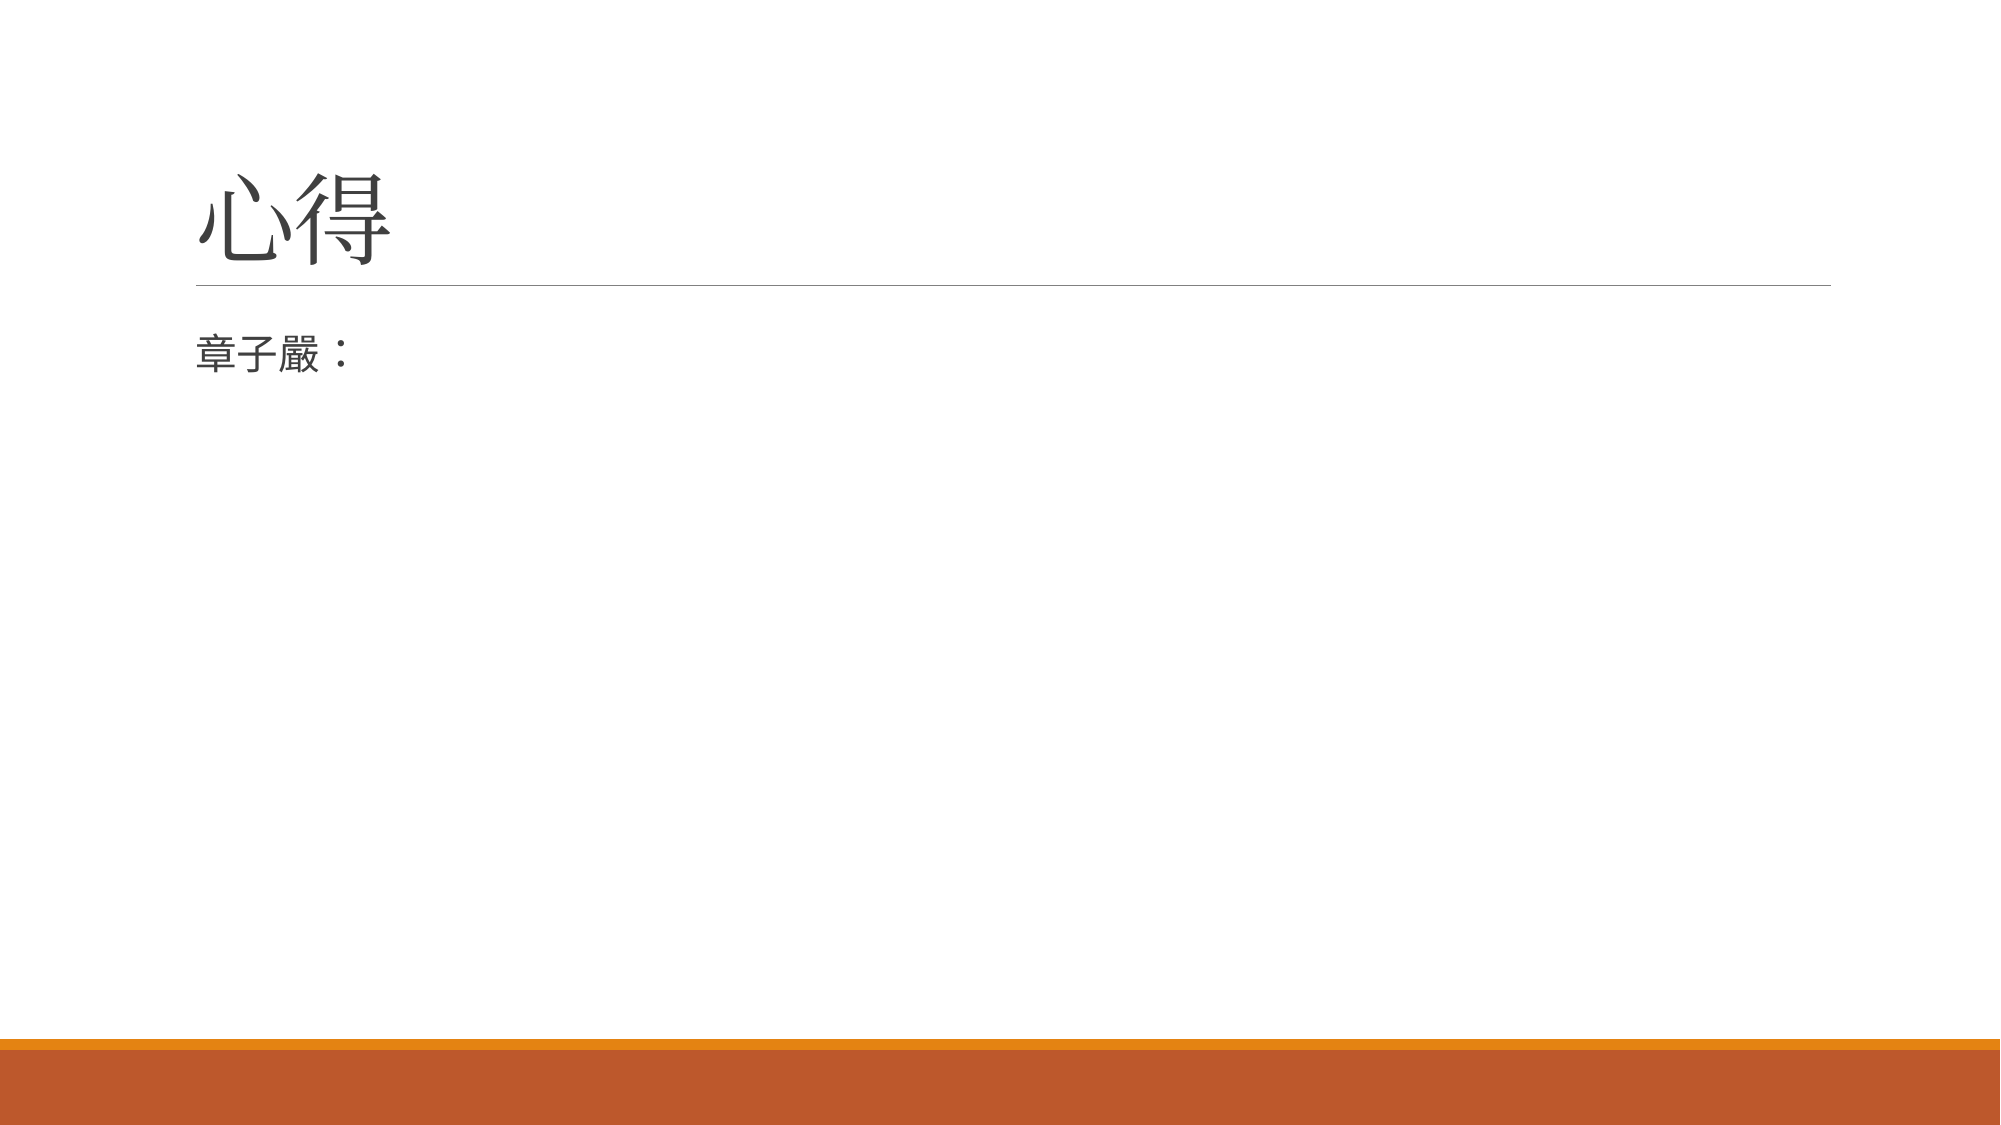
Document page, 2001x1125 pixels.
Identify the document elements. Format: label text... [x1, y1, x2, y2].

title 心得 [180, 47, 1830, 285]
list 章子嚴： [180, 326, 1830, 987]
